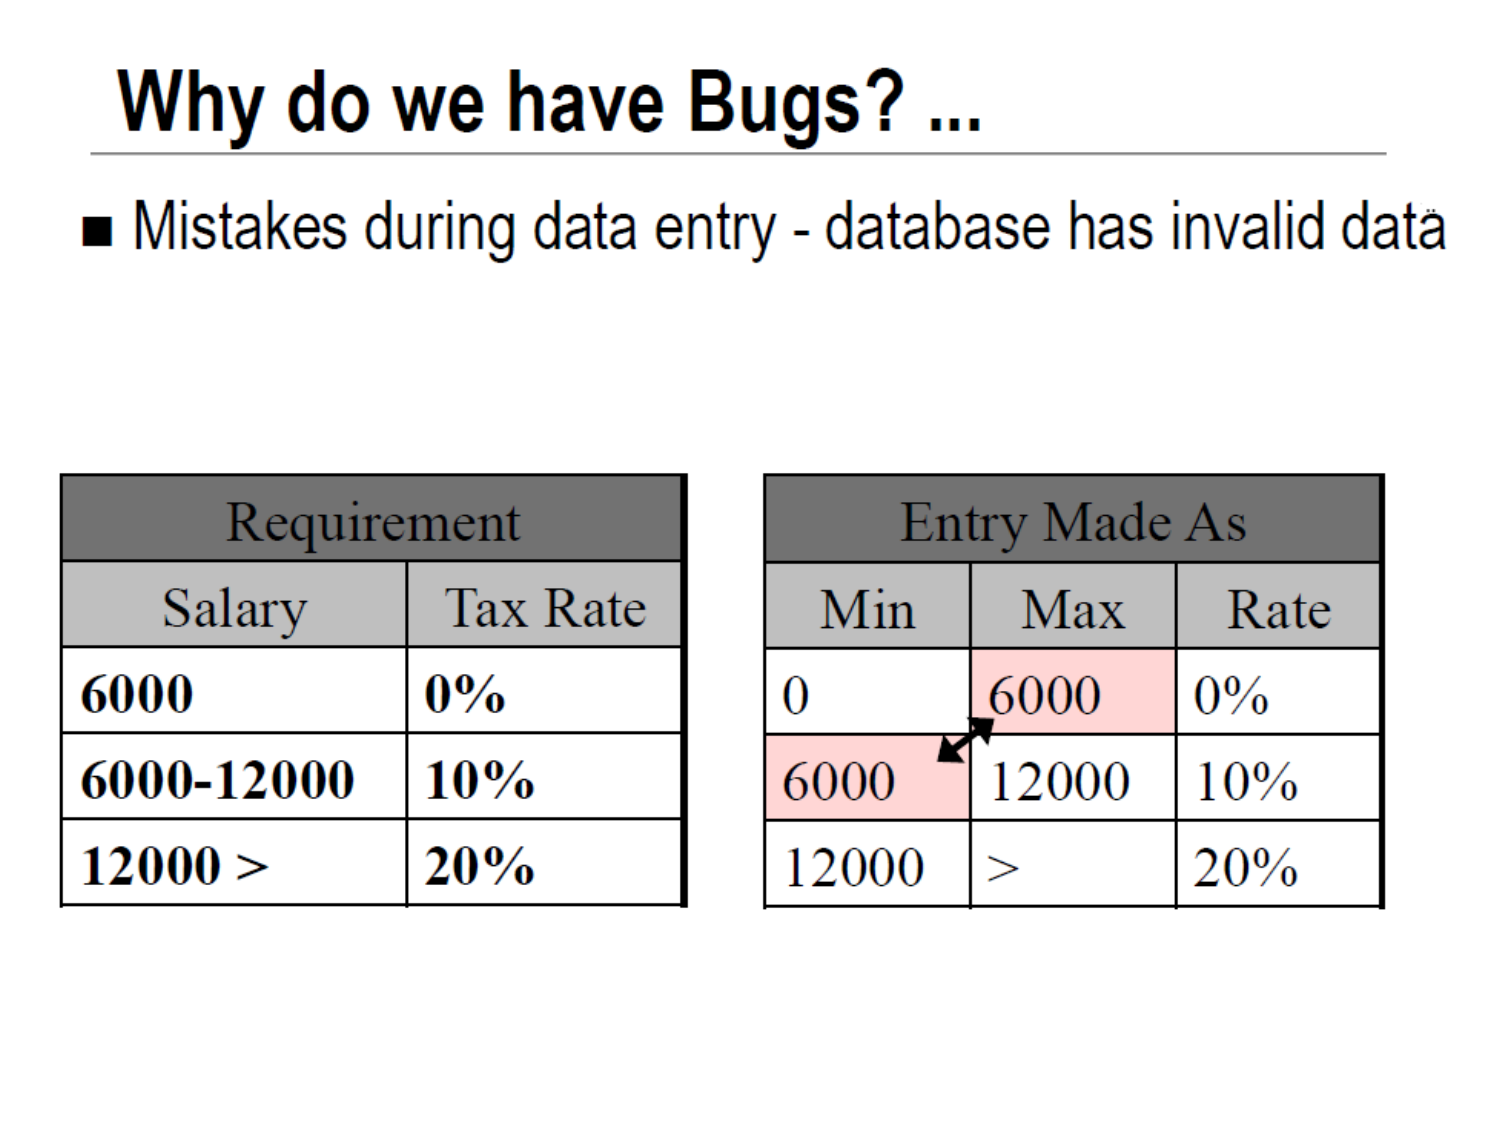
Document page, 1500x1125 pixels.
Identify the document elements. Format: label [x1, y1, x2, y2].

picture [37, 62, 1456, 929]
